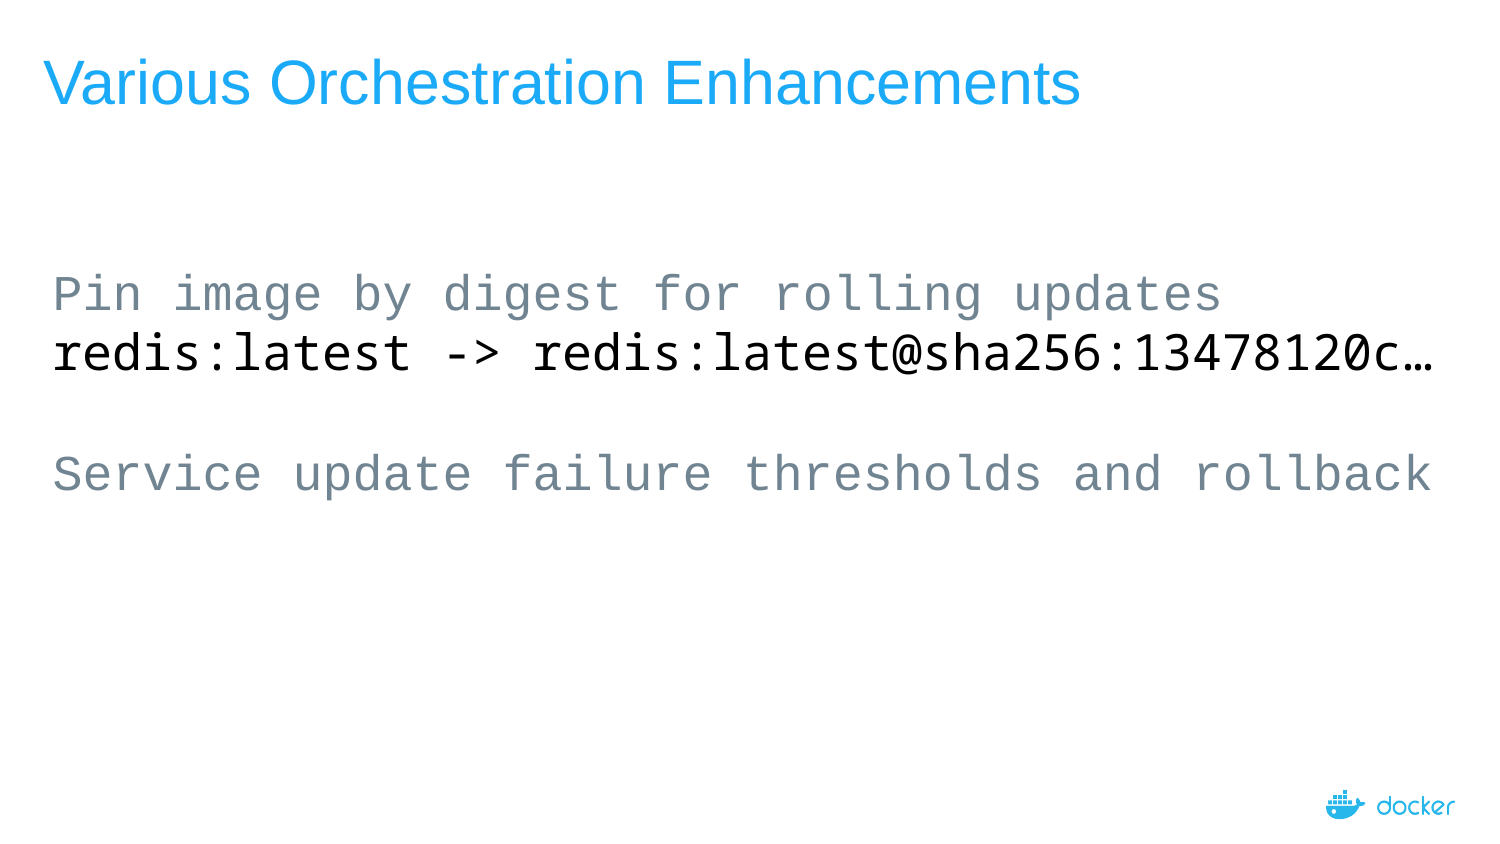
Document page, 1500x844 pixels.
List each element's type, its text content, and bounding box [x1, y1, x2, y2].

picture [1318, 787, 1463, 824]
list Pin image by digest for rolling updates redis:latest -> redis:latest@sha256:13478120c… Service update failure thresholds and rollback [36, 125, 1492, 787]
title Various Orchestration Enhancements [36, 44, 1463, 125]
